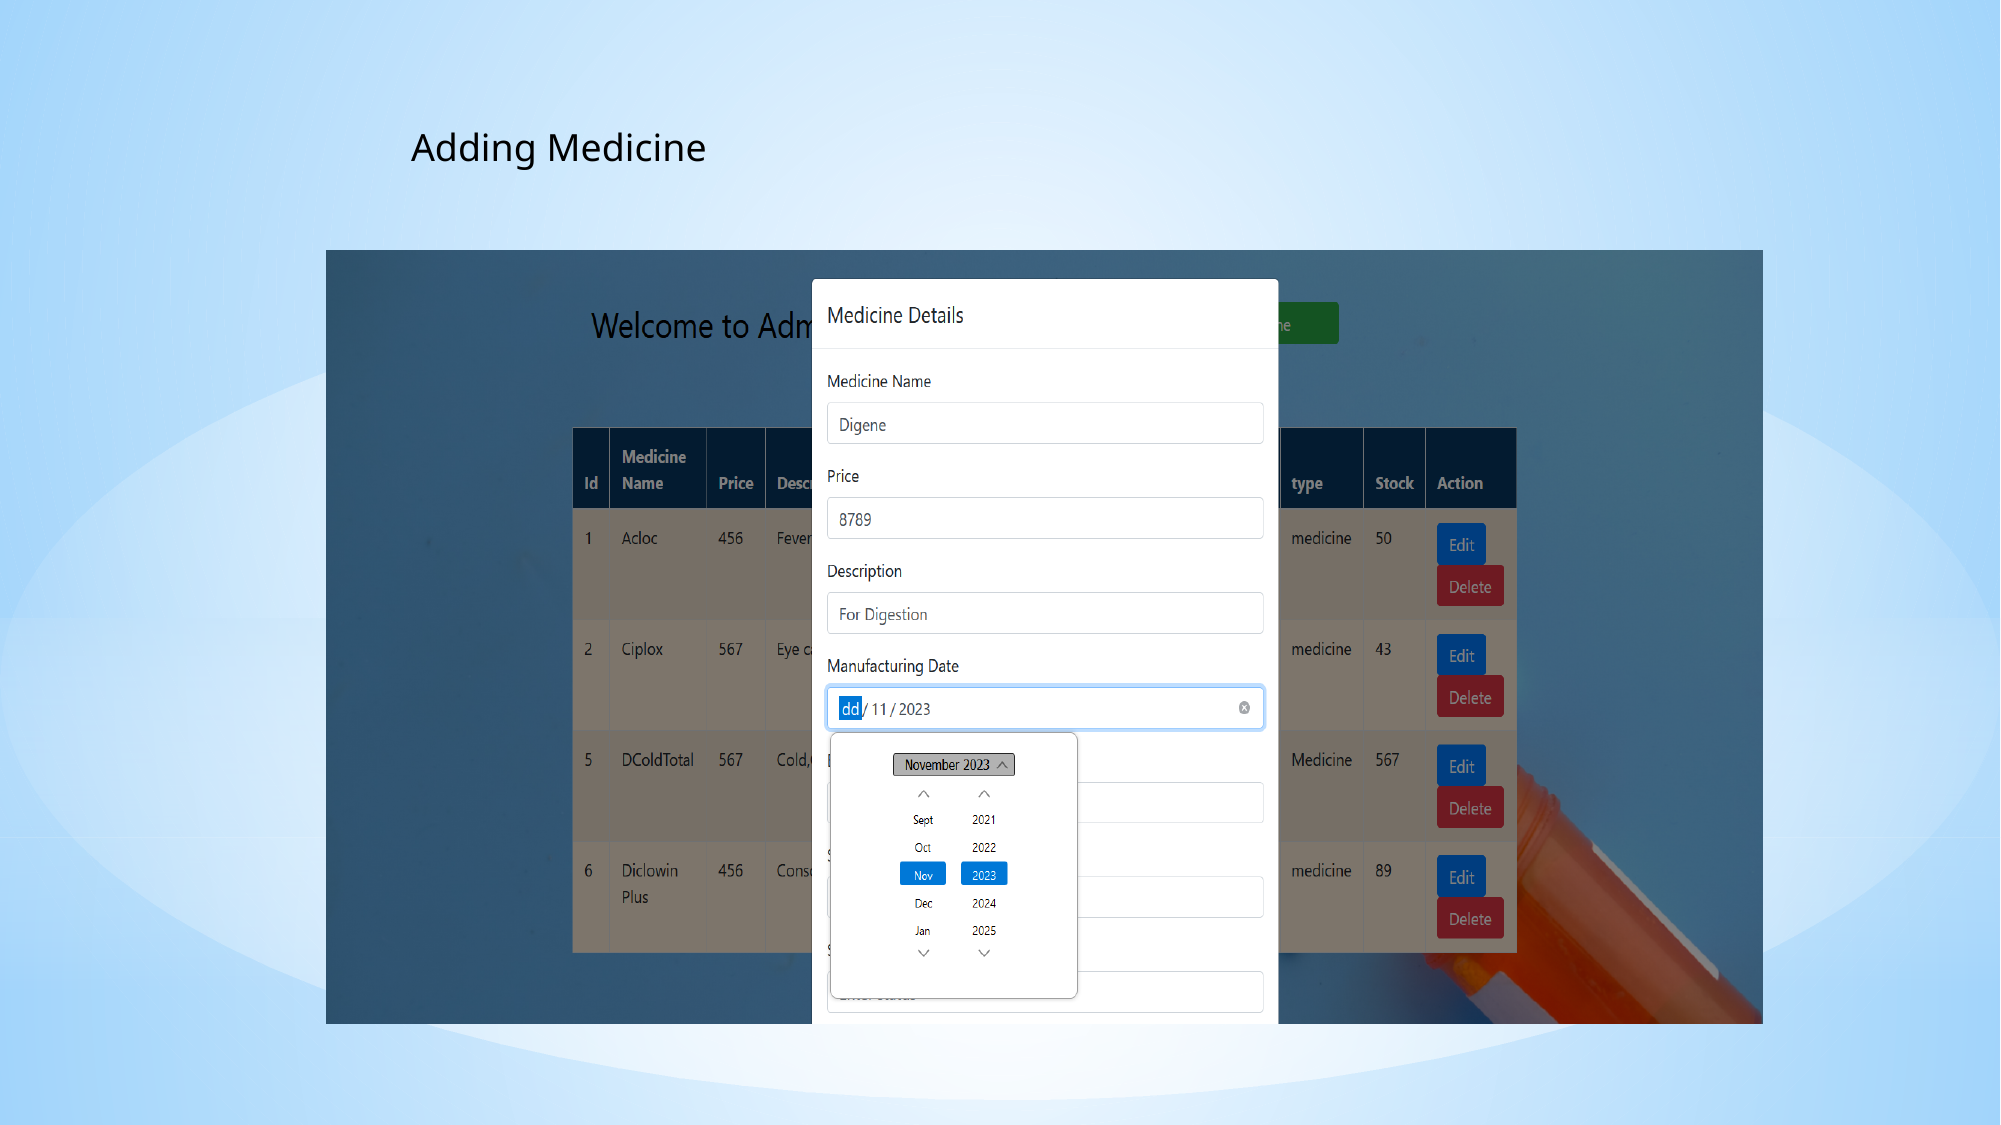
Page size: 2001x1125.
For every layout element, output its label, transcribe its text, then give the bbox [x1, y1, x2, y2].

text_box Adding Medicine [396, 116, 1118, 177]
picture [325, 250, 1764, 1024]
